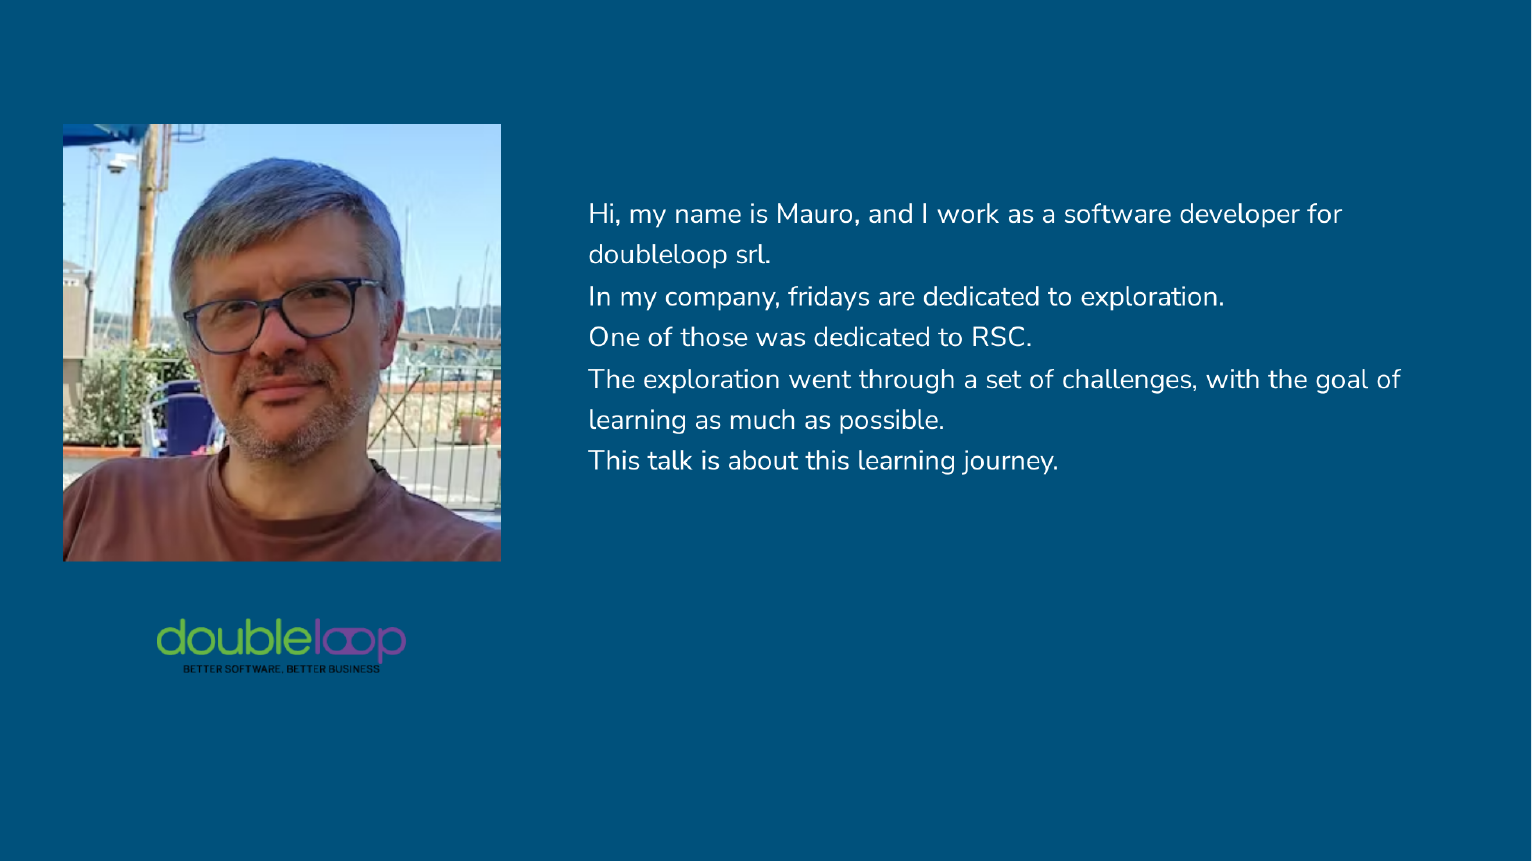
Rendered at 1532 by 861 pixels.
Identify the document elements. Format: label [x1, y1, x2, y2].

picture [1172, 288, 1184, 305]
picture [756, 245, 762, 262]
picture [643, 416, 647, 428]
picture [942, 456, 948, 465]
picture [323, 628, 375, 655]
picture [1167, 377, 1178, 387]
picture [631, 210, 642, 222]
picture [903, 410, 912, 429]
picture [681, 329, 689, 345]
picture [842, 371, 850, 387]
picture [1210, 292, 1216, 305]
picture [277, 619, 281, 654]
picture [219, 629, 242, 654]
picture [591, 410, 595, 429]
picture [665, 416, 669, 428]
picture [860, 371, 867, 385]
picture [1269, 371, 1276, 387]
picture [1013, 371, 1020, 385]
picture [1308, 206, 1315, 222]
picture [932, 287, 936, 305]
picture [831, 210, 837, 222]
picture [1393, 373, 1399, 387]
picture [988, 456, 998, 469]
picture [885, 210, 889, 222]
picture [903, 335, 914, 344]
picture [790, 416, 794, 428]
picture [903, 204, 911, 223]
picture [1166, 295, 1170, 305]
picture [860, 451, 864, 469]
picture [627, 336, 639, 343]
picture [790, 289, 796, 305]
picture [735, 336, 747, 343]
picture [627, 416, 632, 428]
picture [806, 451, 821, 469]
picture [731, 416, 742, 428]
picture [591, 327, 604, 344]
picture [1049, 288, 1055, 302]
picture [1046, 373, 1052, 387]
picture [770, 416, 774, 426]
picture [1214, 376, 1220, 383]
picture [886, 295, 890, 305]
picture [701, 292, 706, 305]
picture [1102, 206, 1110, 223]
picture [759, 459, 767, 469]
picture [892, 329, 900, 345]
picture [673, 451, 678, 469]
picture [681, 451, 687, 469]
picture [726, 295, 730, 305]
picture [766, 299, 772, 310]
picture [660, 253, 671, 260]
picture [664, 328, 671, 345]
picture [856, 416, 860, 426]
picture [988, 204, 994, 222]
picture [978, 210, 984, 222]
picture [645, 377, 656, 386]
picture [598, 293, 602, 305]
picture [284, 628, 311, 654]
picture [1002, 288, 1009, 302]
picture [158, 619, 215, 654]
picture [648, 452, 656, 466]
picture [924, 293, 928, 303]
picture [1099, 295, 1106, 303]
picture [945, 210, 951, 218]
picture [623, 377, 634, 387]
picture [627, 292, 633, 305]
picture [757, 416, 765, 429]
picture [378, 628, 405, 663]
picture [999, 377, 1011, 386]
picture [695, 293, 699, 305]
picture [1293, 210, 1298, 222]
picture [315, 619, 319, 654]
picture [842, 218, 851, 223]
picture [974, 327, 987, 345]
picture [831, 335, 842, 344]
picture [1150, 293, 1156, 305]
picture [1236, 371, 1244, 387]
picture [1295, 378, 1306, 383]
picture [64, 125, 500, 561]
picture [992, 328, 999, 337]
picture [1150, 210, 1156, 222]
picture [1111, 293, 1120, 310]
picture [1239, 204, 1244, 223]
picture [673, 416, 677, 427]
picture [1121, 378, 1133, 385]
picture [751, 459, 755, 469]
picture [776, 457, 786, 469]
picture [734, 371, 742, 385]
picture [1016, 211, 1020, 222]
picture [736, 459, 740, 469]
picture [963, 218, 973, 223]
picture [1010, 327, 1023, 344]
picture [789, 452, 798, 469]
picture [808, 211, 812, 222]
picture [895, 456, 902, 469]
picture [939, 329, 947, 345]
picture [817, 210, 826, 223]
picture [1003, 456, 1010, 469]
picture [1093, 207, 1099, 222]
picture [706, 210, 717, 222]
picture [246, 619, 274, 654]
picture [813, 377, 825, 386]
